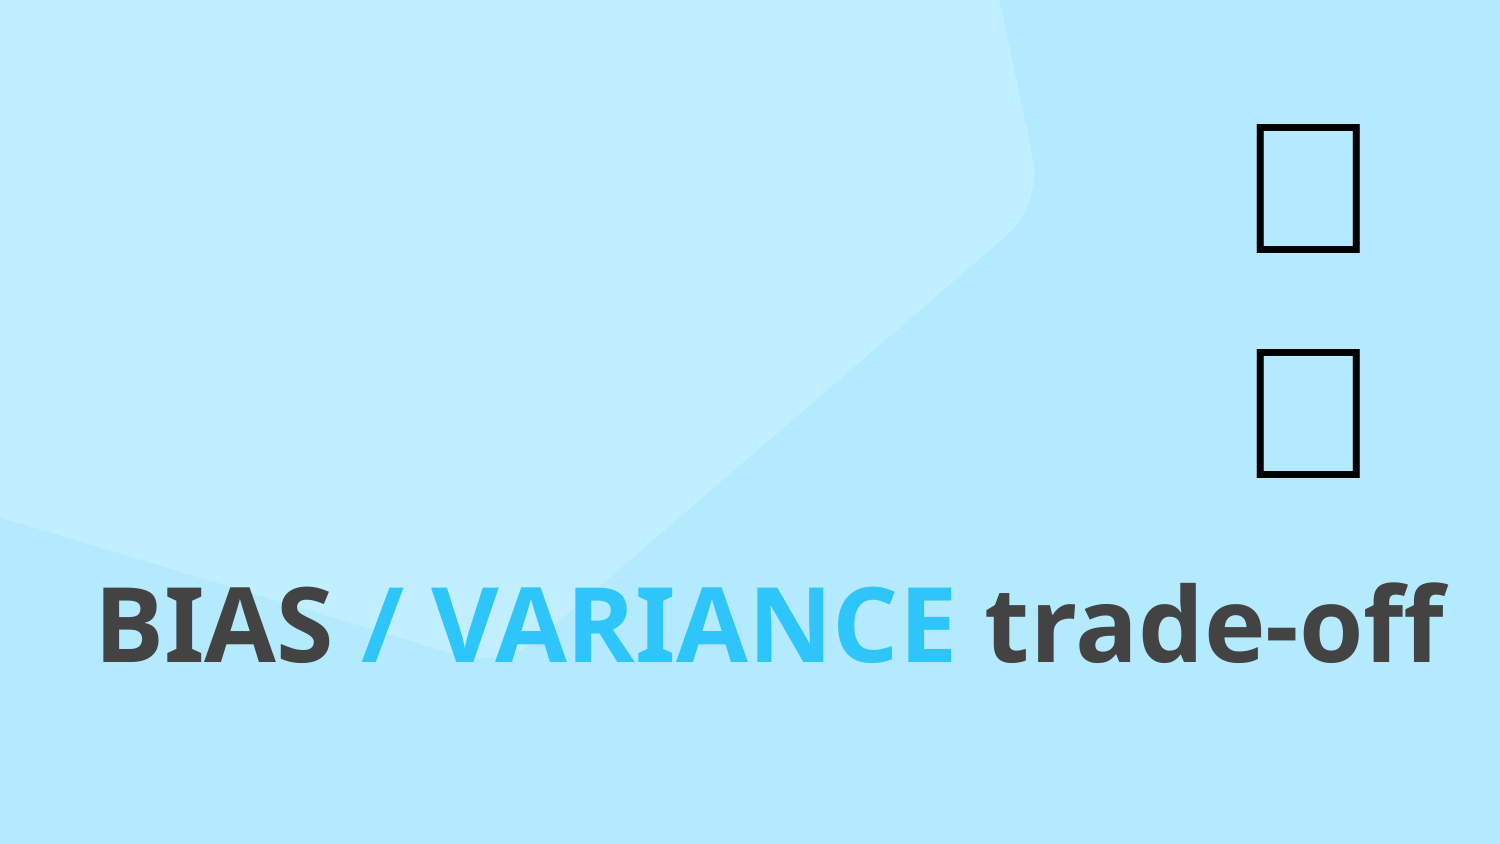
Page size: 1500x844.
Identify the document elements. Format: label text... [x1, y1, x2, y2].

text_box BIAS / VARIANCE trade-off [79, 543, 1486, 646]
text_box 🤹🏽 [1223, 50, 1439, 304]
picture [0, 0, 1500, 844]
